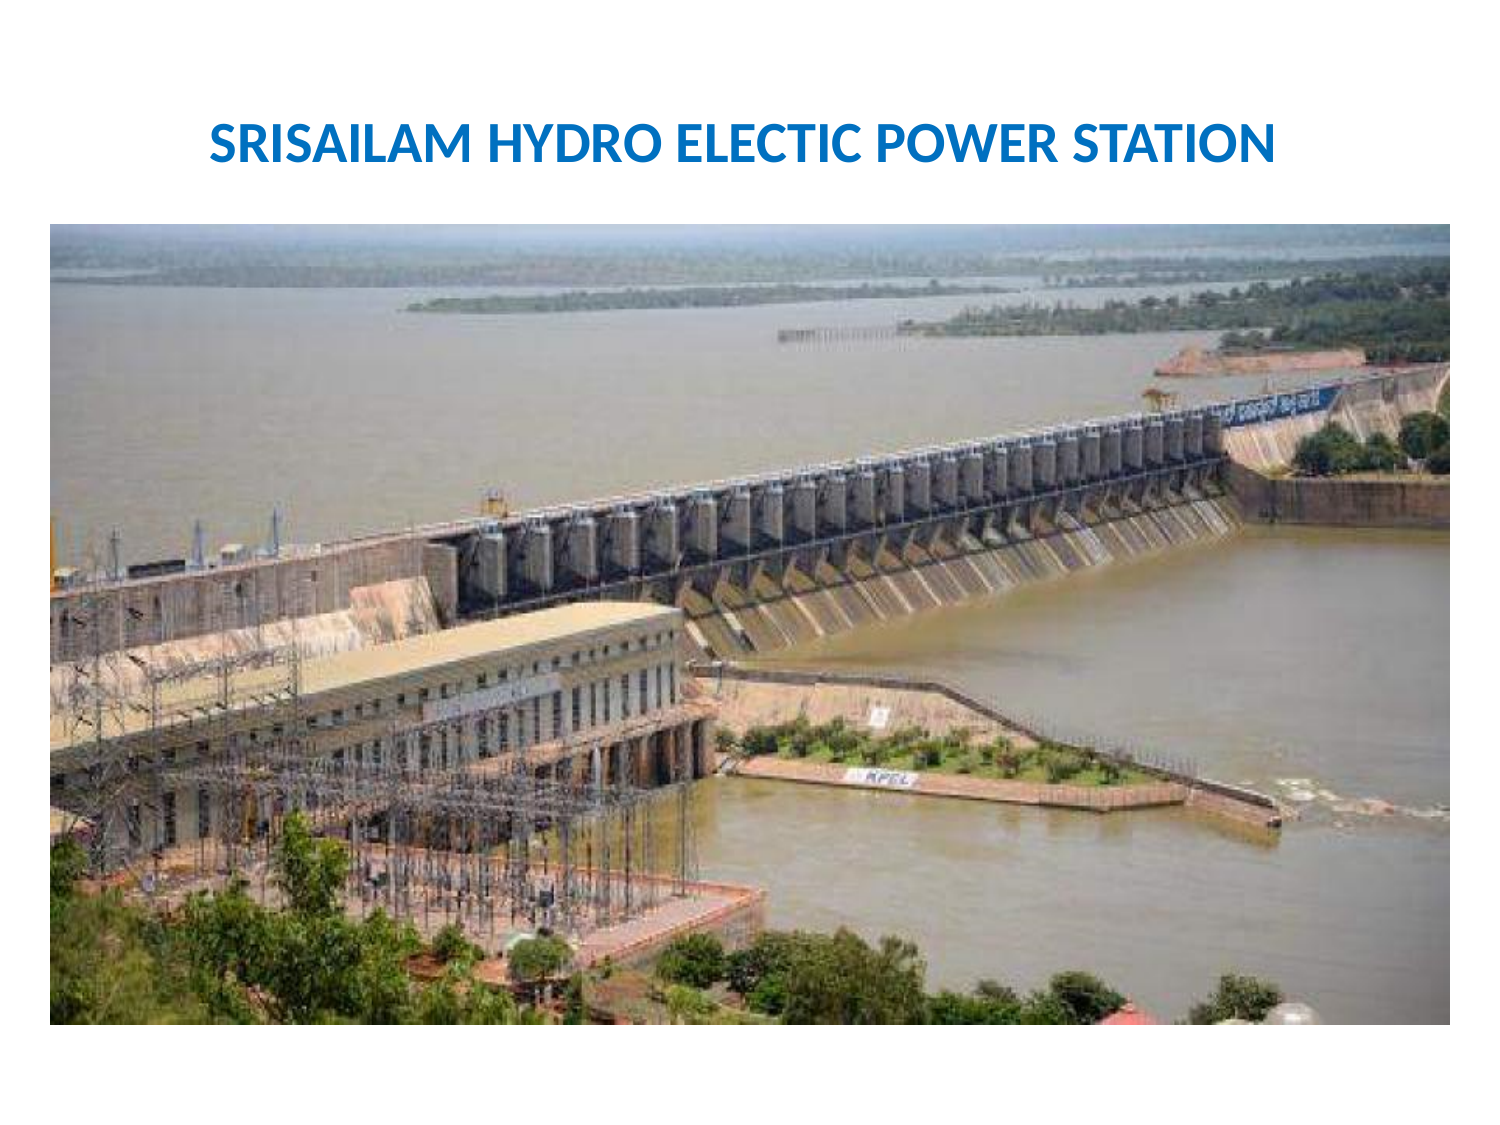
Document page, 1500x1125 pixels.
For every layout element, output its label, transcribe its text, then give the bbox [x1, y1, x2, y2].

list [49, 224, 1451, 1026]
title SRISAILAM HYDRO ELECTIC POWER STATION [75, 45, 1425, 223]
